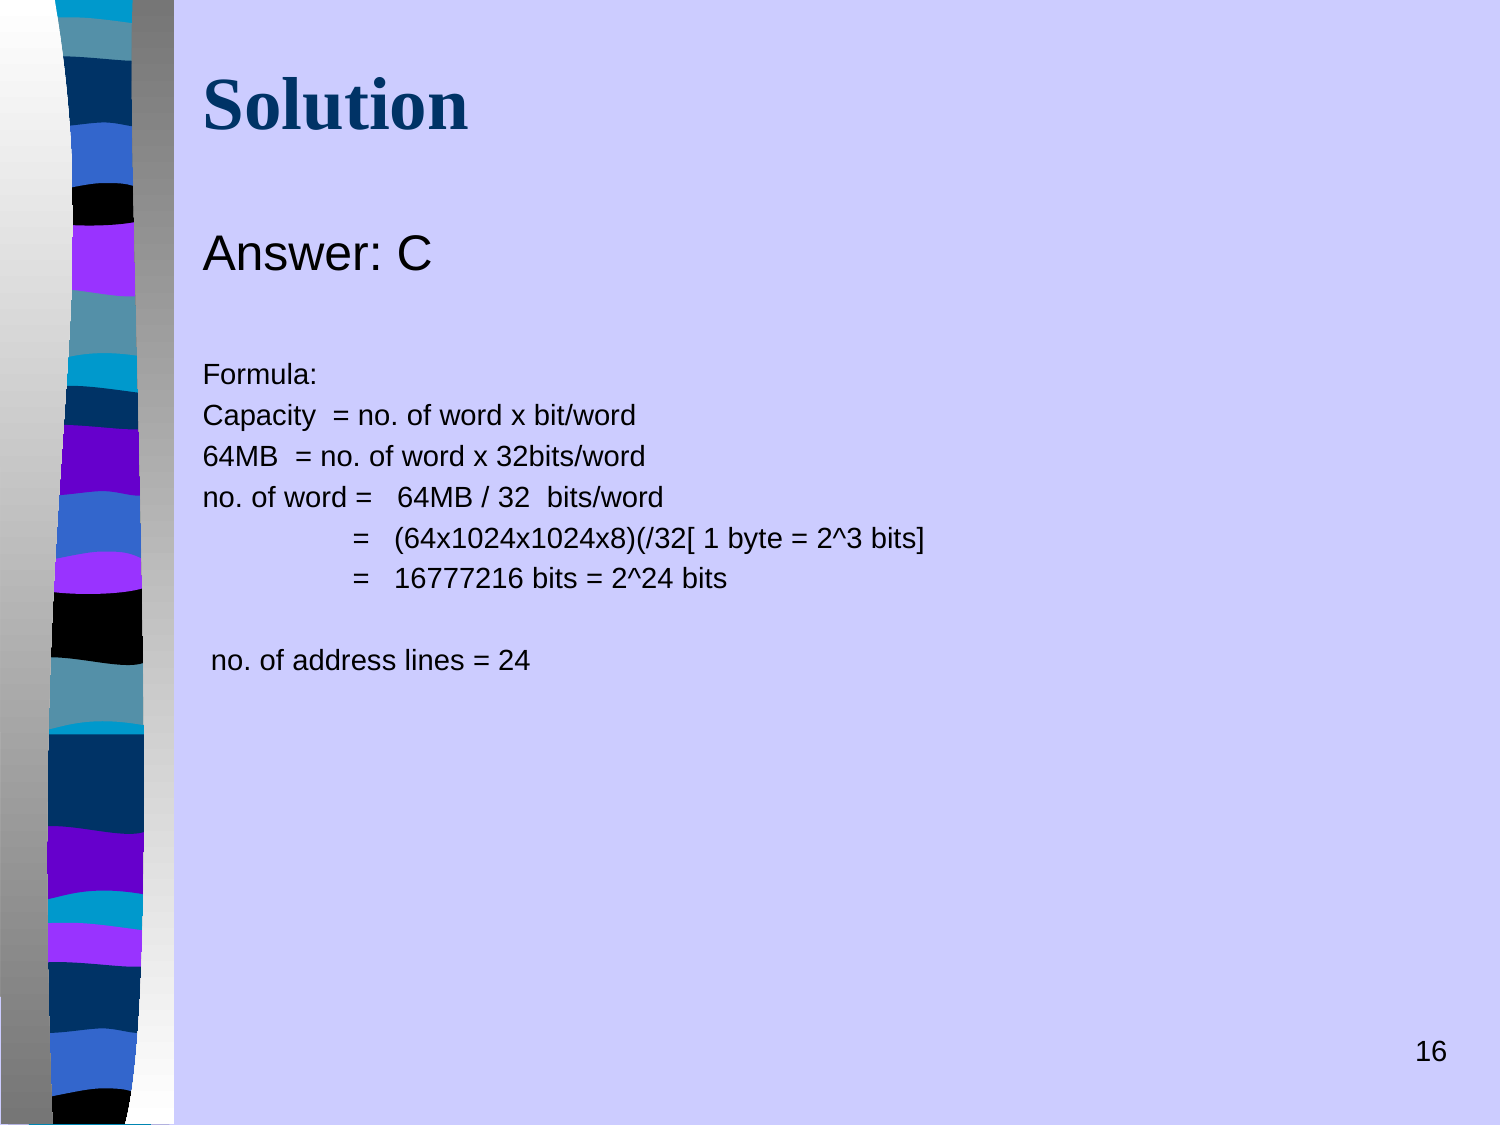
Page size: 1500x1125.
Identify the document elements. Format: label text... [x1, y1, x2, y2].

title Solution [187, 37, 1463, 163]
text_box ‹#› [1149, 1024, 1463, 1100]
list Answer: C Formula: Capacity = no. of word x bit/word 64MB = no. of word x 32bits/word no. of word = 64MB / 32 bits/word = (64x1024x1024x8)(/32[ 1 byte = 2^3 bits] = 16777216 bits = 2^24 bits no. of address lines = 24 [187, 212, 1463, 950]
